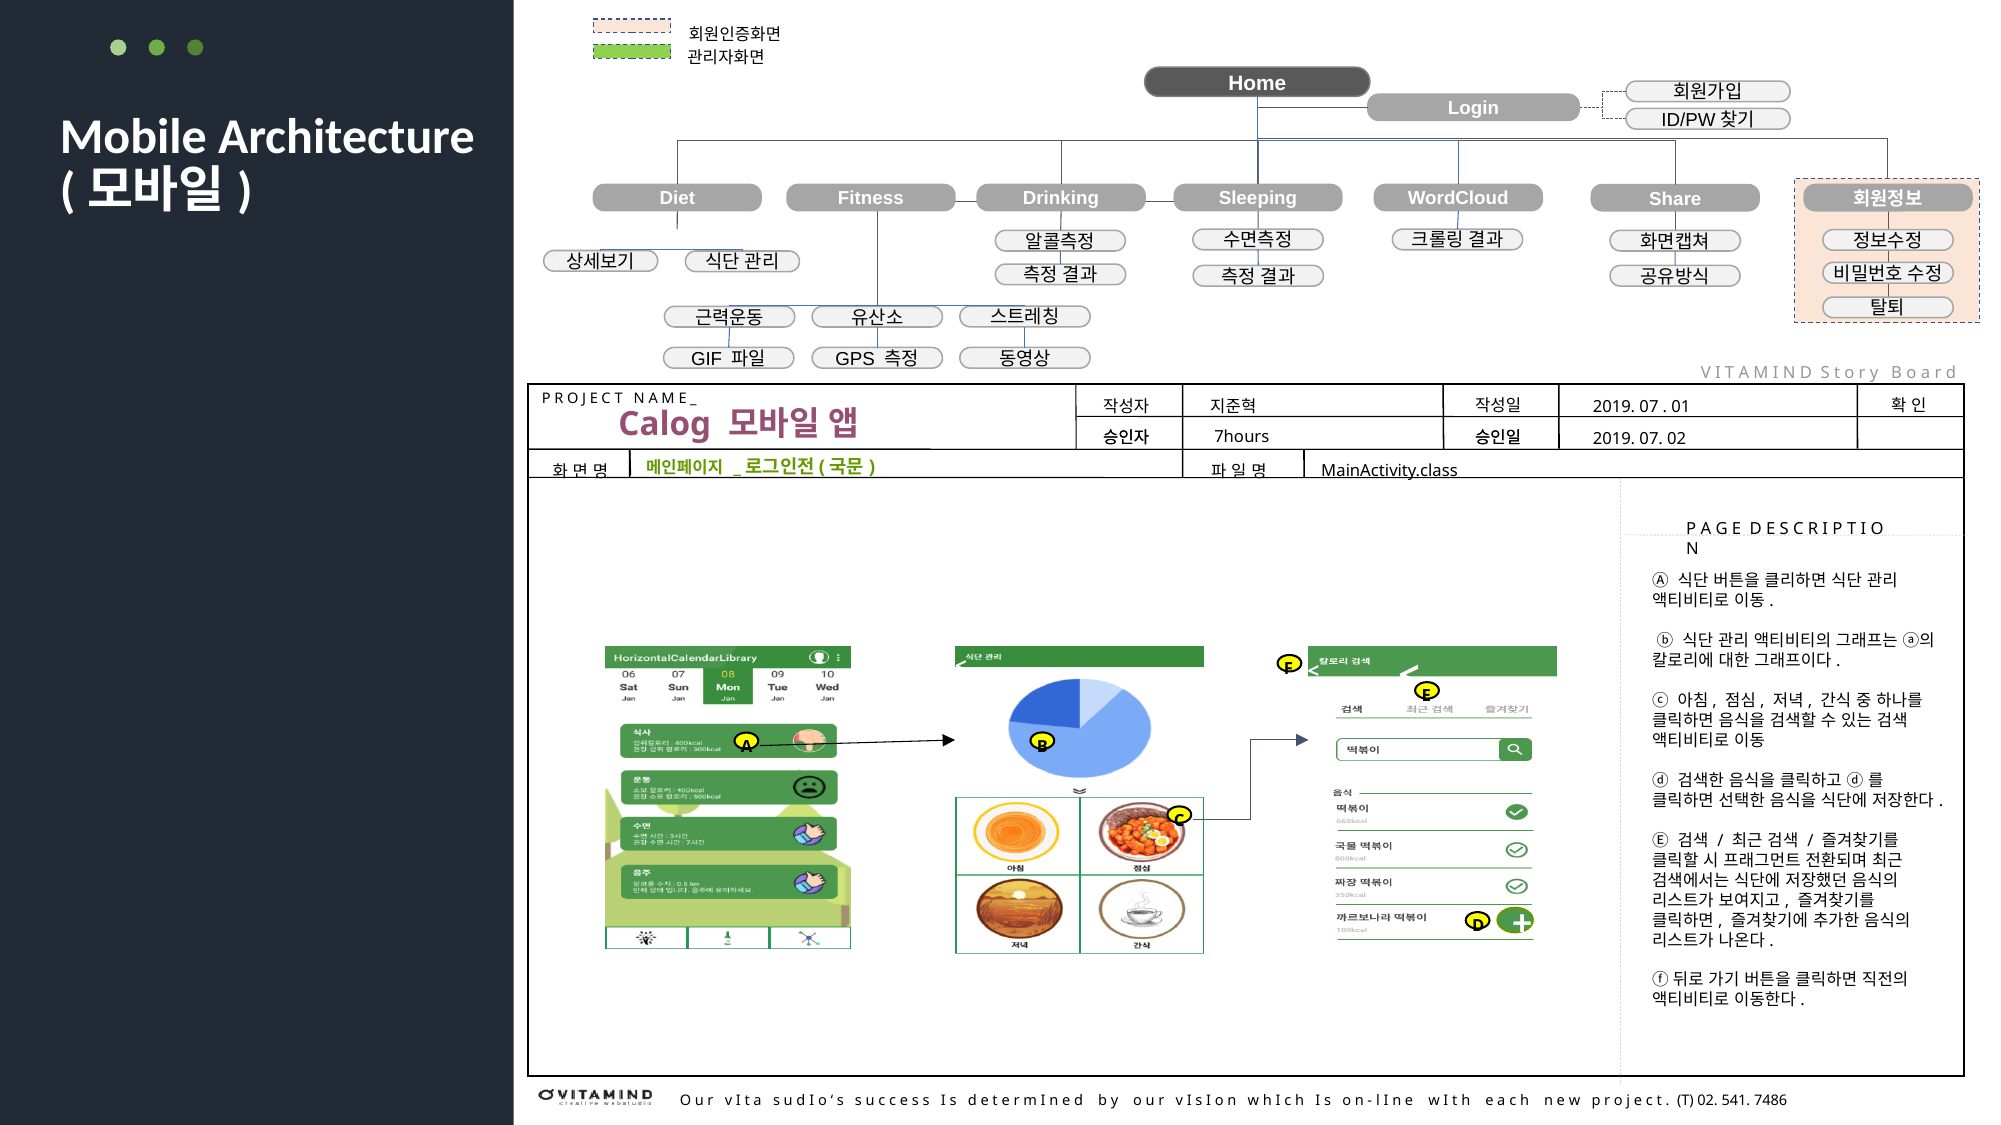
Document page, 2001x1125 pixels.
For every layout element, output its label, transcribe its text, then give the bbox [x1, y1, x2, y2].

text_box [543, 16, 1980, 369]
text_box [513, 0, 2000, 1125]
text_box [527, 354, 1980, 1107]
title Mobile Architecture (모바일) [53, 90, 484, 238]
